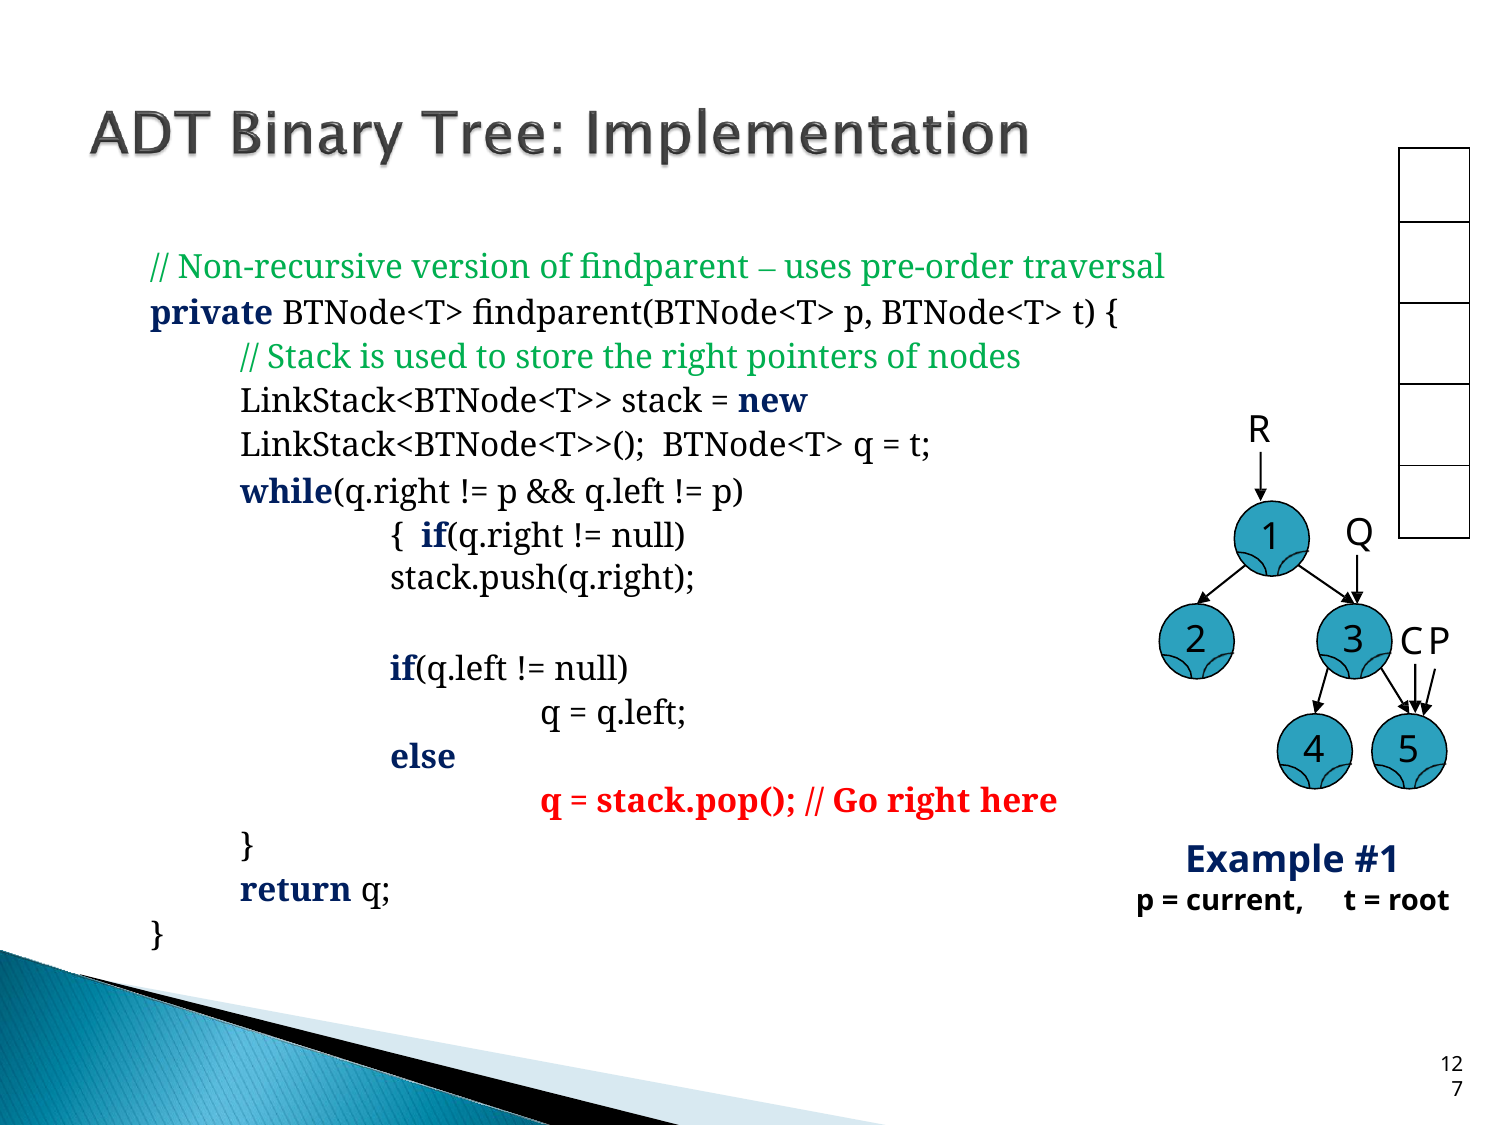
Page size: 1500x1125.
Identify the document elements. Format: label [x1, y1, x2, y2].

table_cell [1400, 223, 1469, 302]
table_cell [1400, 304, 1469, 383]
text_box [49, 83, 1089, 180]
text_box [147, 239, 1454, 789]
text_box [387, 646, 1101, 820]
text_box [1131, 834, 1455, 917]
table_header [1400, 149, 1469, 221]
table_cell [1400, 385, 1469, 465]
text_box [147, 912, 169, 953]
table_cell [1400, 466, 1469, 537]
slide_number [1435, 1054, 1469, 1125]
picture [0, 948, 558, 1125]
text_box [237, 824, 394, 909]
